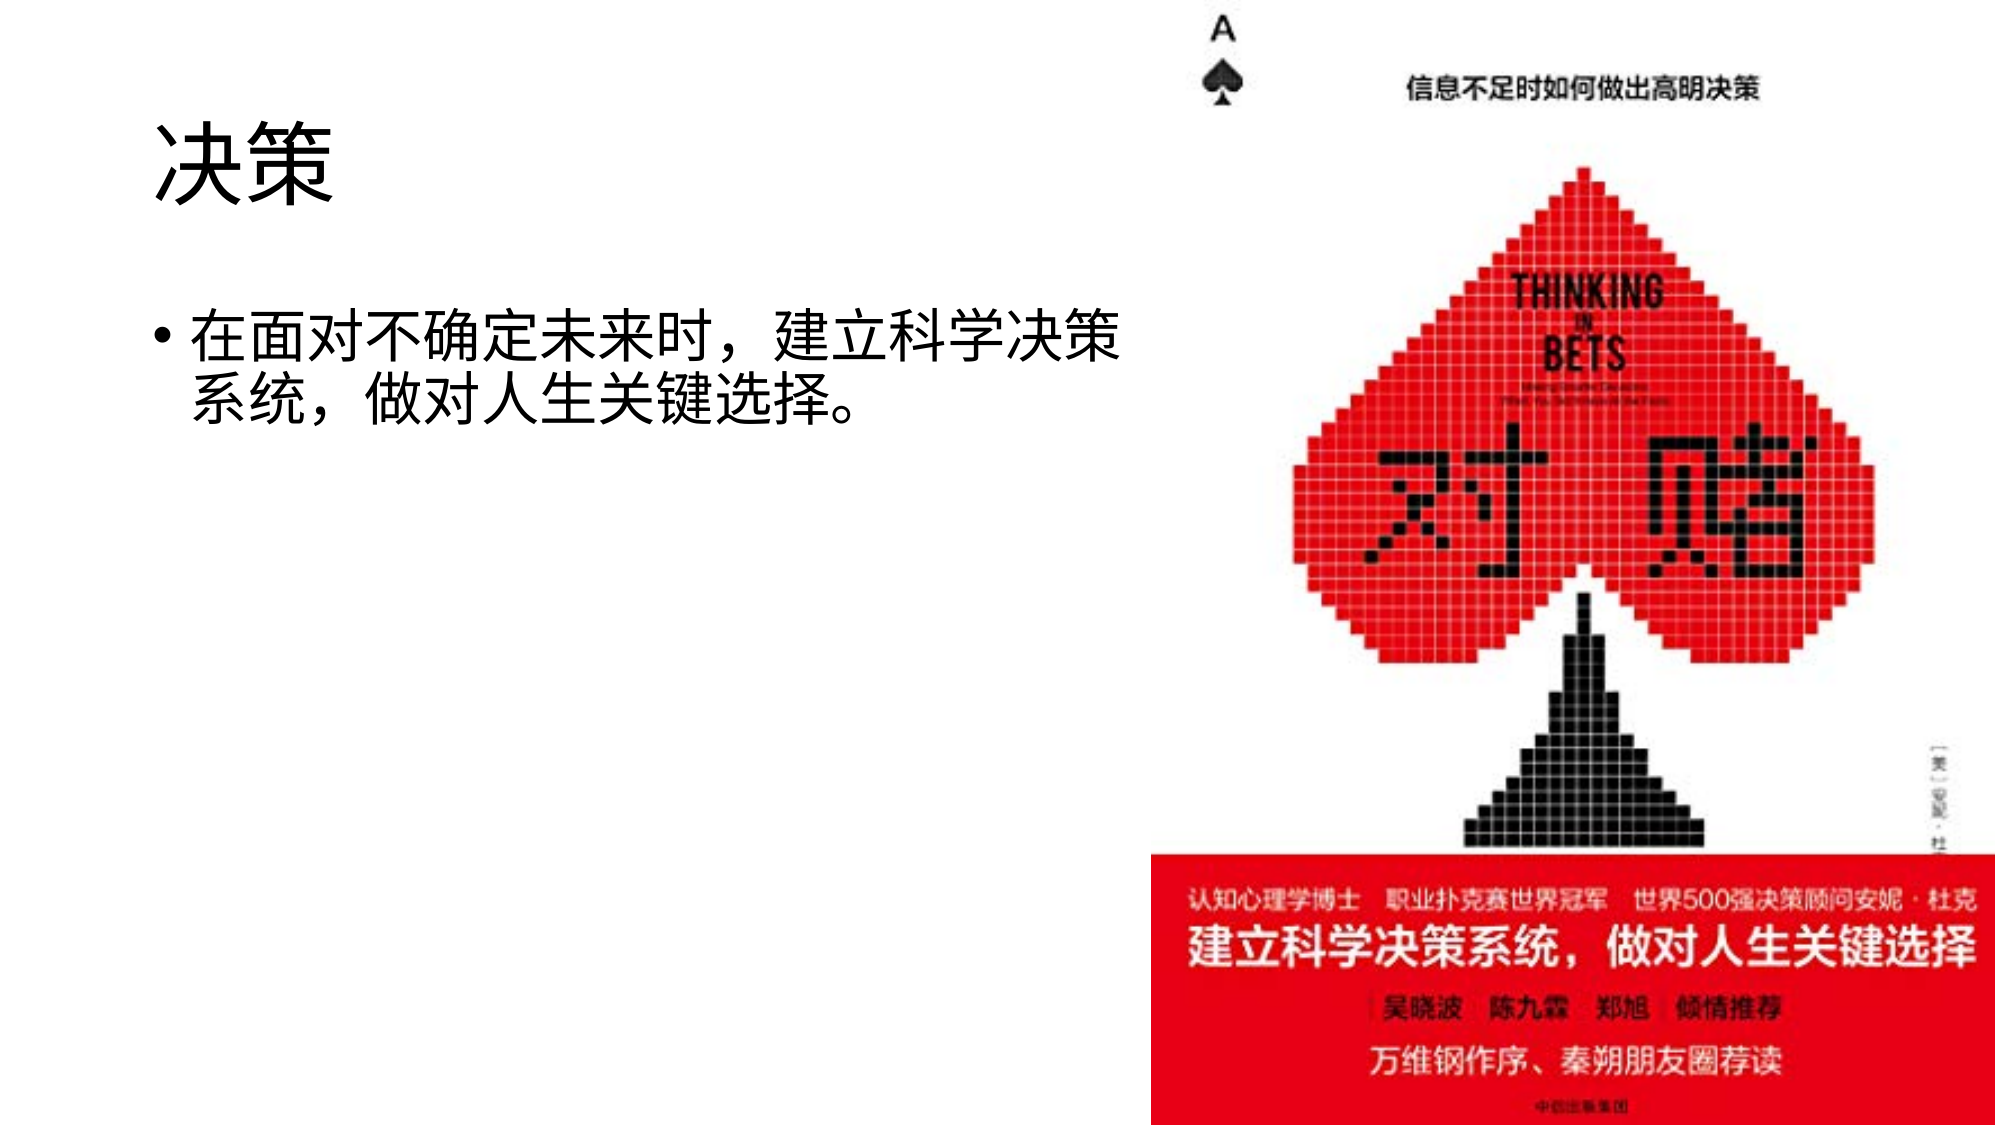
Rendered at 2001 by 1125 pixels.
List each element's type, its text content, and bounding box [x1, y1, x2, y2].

picture [1151, 0, 1995, 1125]
list 在面对不确定未来时，建立科学决策系统，做对人生关键选择。 [137, 299, 1151, 1014]
title 决策 [137, 59, 1151, 278]
